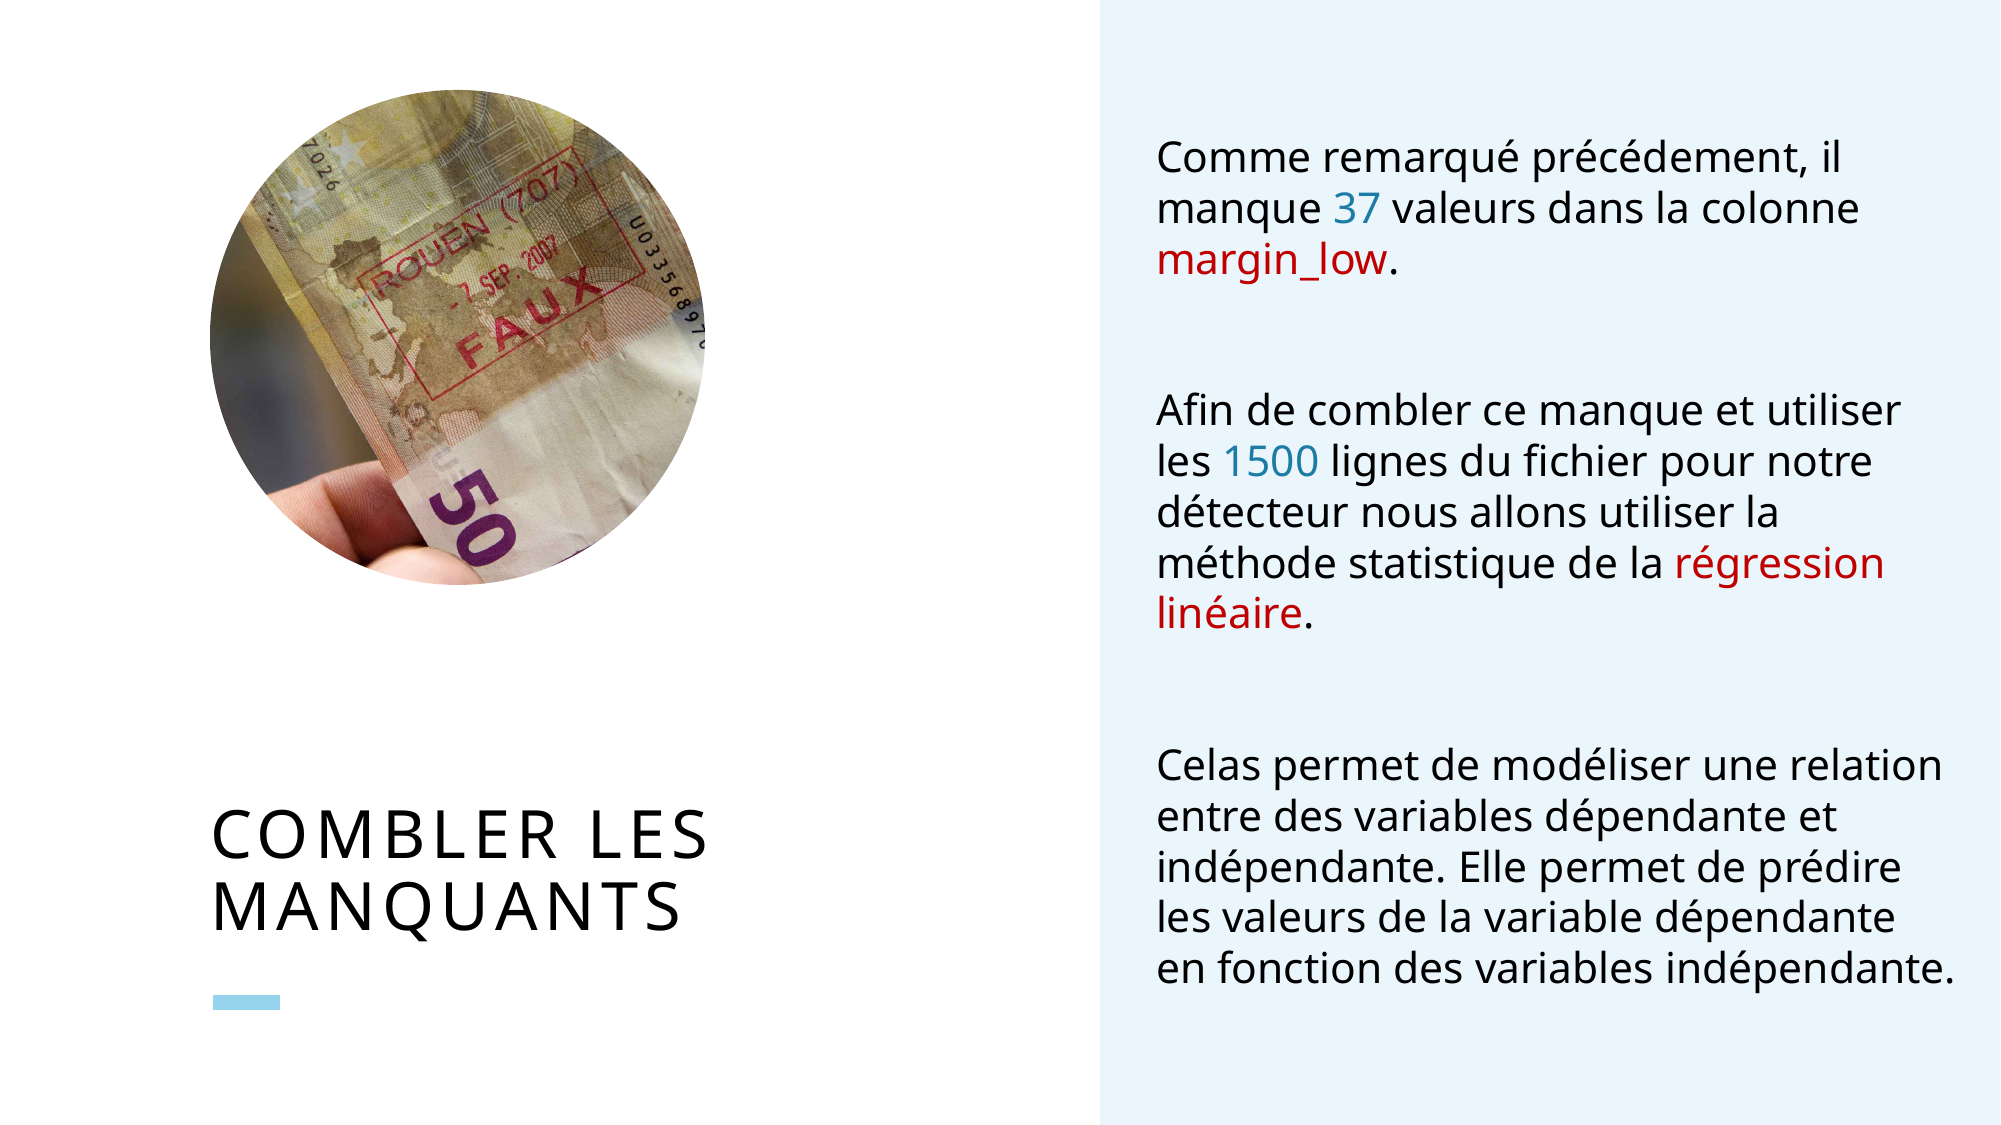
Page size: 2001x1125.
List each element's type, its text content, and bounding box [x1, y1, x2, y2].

text_box Comme remarqué précédement, il manque 37 valeurs dans la colonne margin_low. Afin de combler ce manque et utiliser les 1500 lignes du fichier pour notre détecteur nous allons utiliser la méthode statistique de la régression linéaire. Celas permet de modéliser une relation entre des variables dépendante et indépendante. Elle permet de prédire les valeurs de la variable dépendante en fonction des variables indépendante. [1156, 129, 1958, 1052]
title Combler les manquants [210, 645, 1035, 945]
picture [209, 89, 705, 585]
